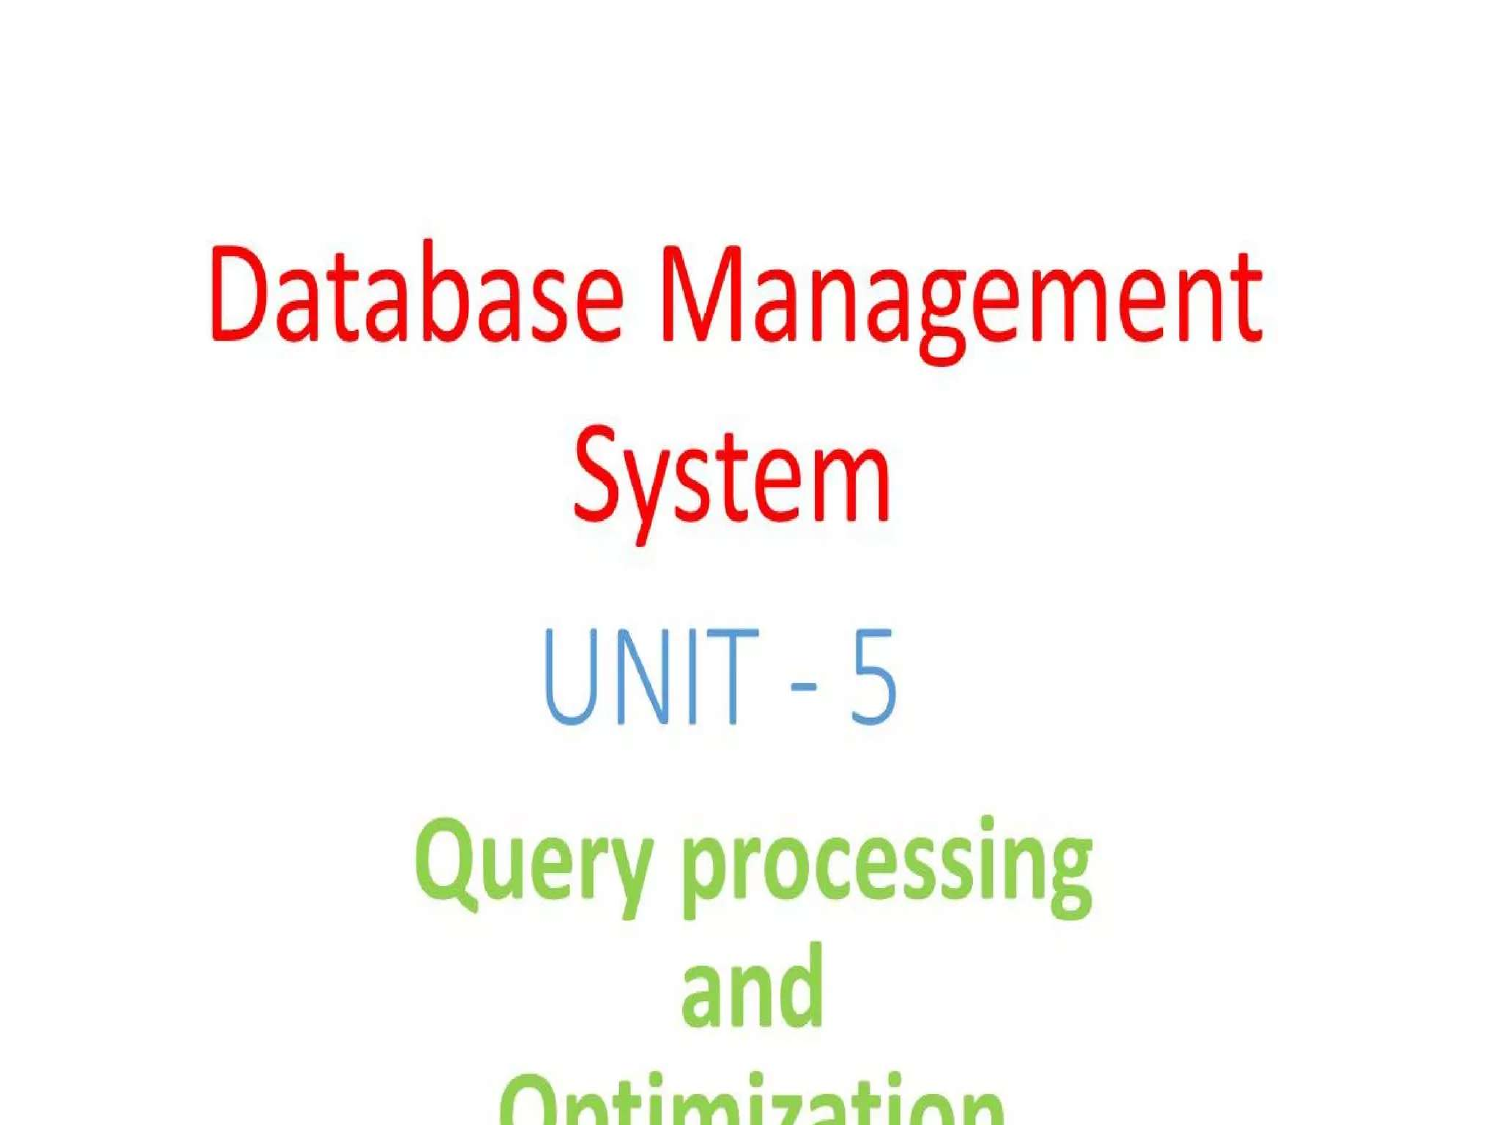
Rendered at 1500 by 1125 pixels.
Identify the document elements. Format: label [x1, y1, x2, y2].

picture [0, 140, 1500, 1125]
